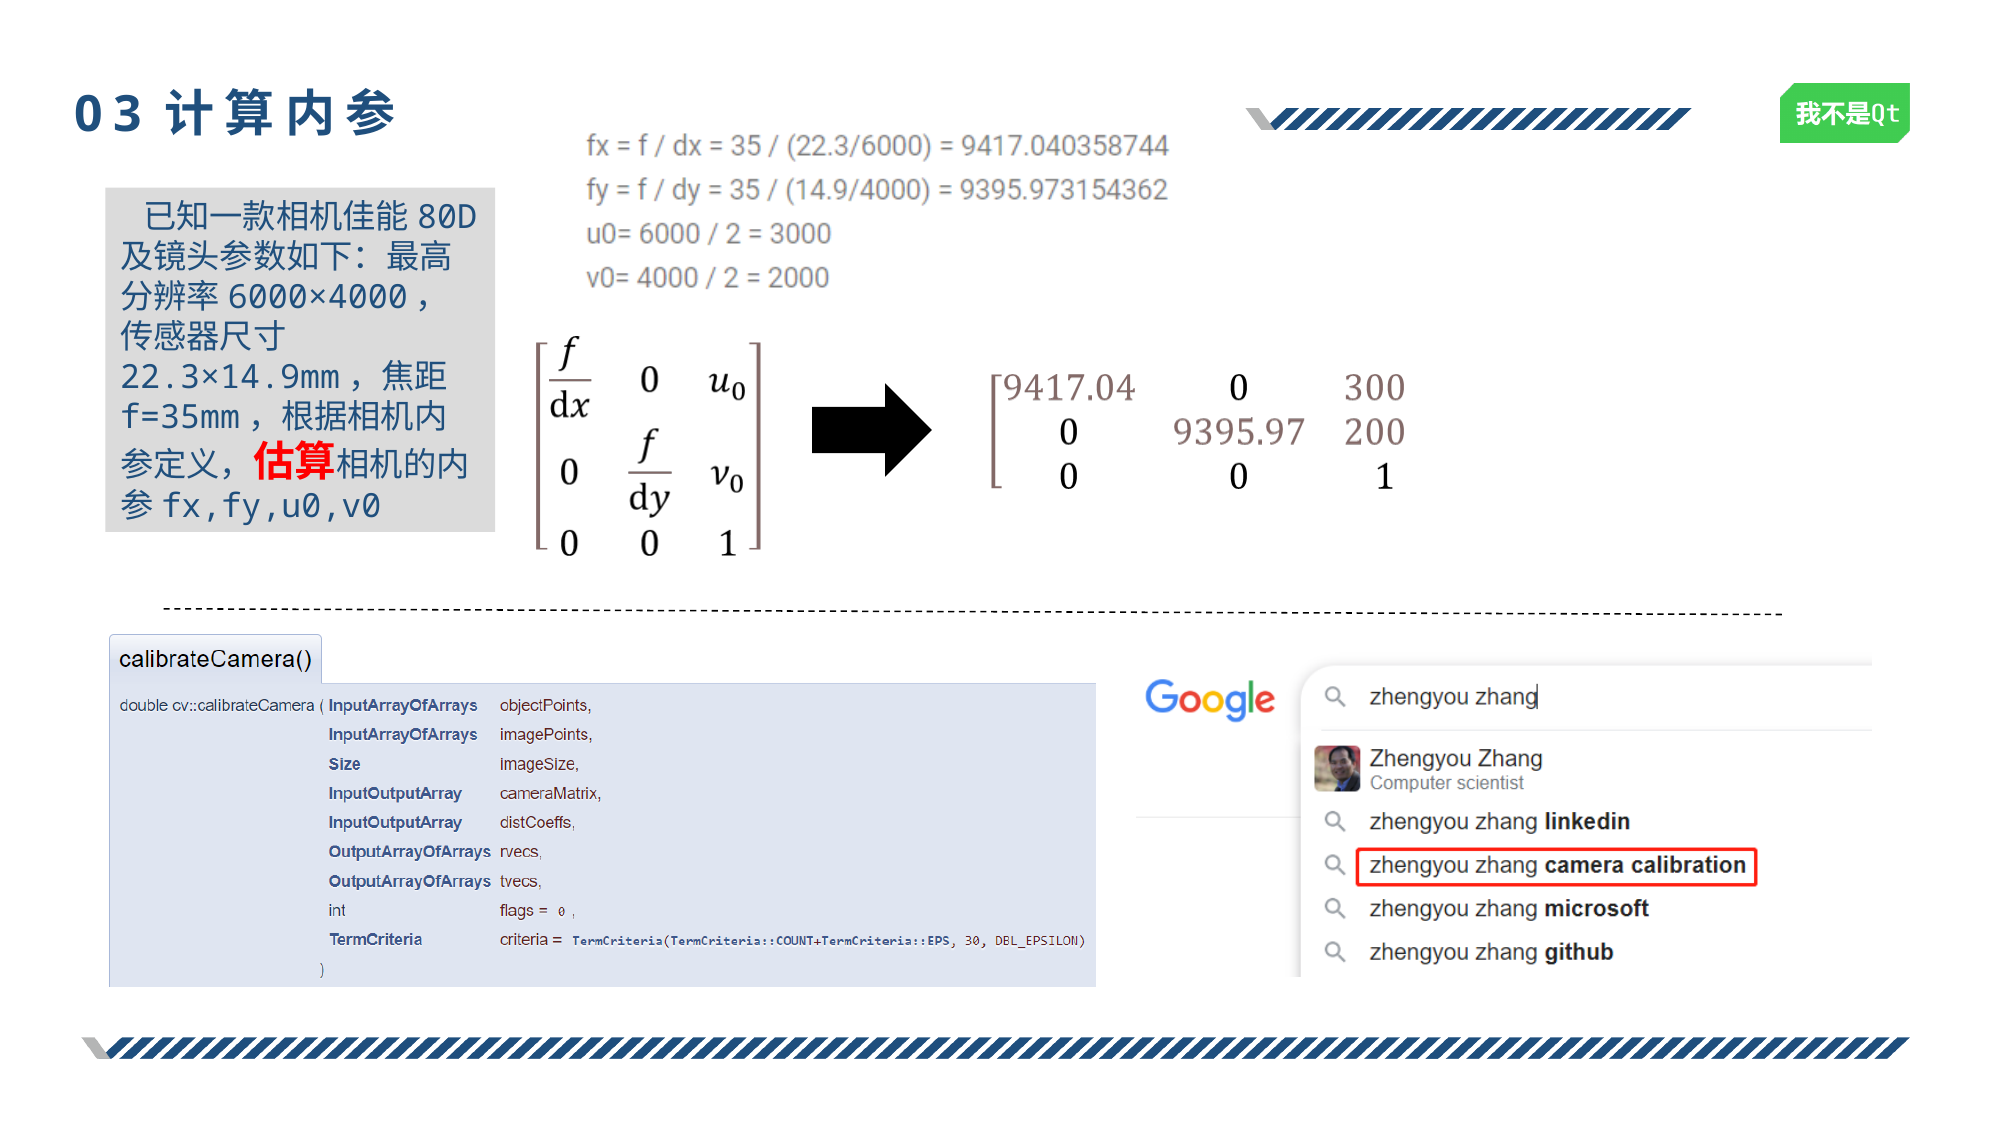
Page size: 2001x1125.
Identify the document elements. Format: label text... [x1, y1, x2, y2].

text_box [528, 331, 769, 557]
picture [81, 1037, 1910, 1059]
picture [1780, 83, 1910, 143]
picture [105, 629, 1096, 987]
text_box [812, 383, 932, 477]
text_box 已知一款相机佳能80D及镜头参数如下：最高分辨率6000×4000，传感器尺寸22.3×14.9mm，焦距f=35mm，根据相机内参定义，估算相机的内参fx,fy,u0,v0 [105, 187, 496, 532]
picture [578, 118, 1196, 305]
picture [1136, 645, 1872, 977]
text_box [987, 369, 1404, 490]
picture [1245, 108, 1692, 130]
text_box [163, 608, 1785, 615]
text_box 03计算内参 [59, 73, 411, 149]
